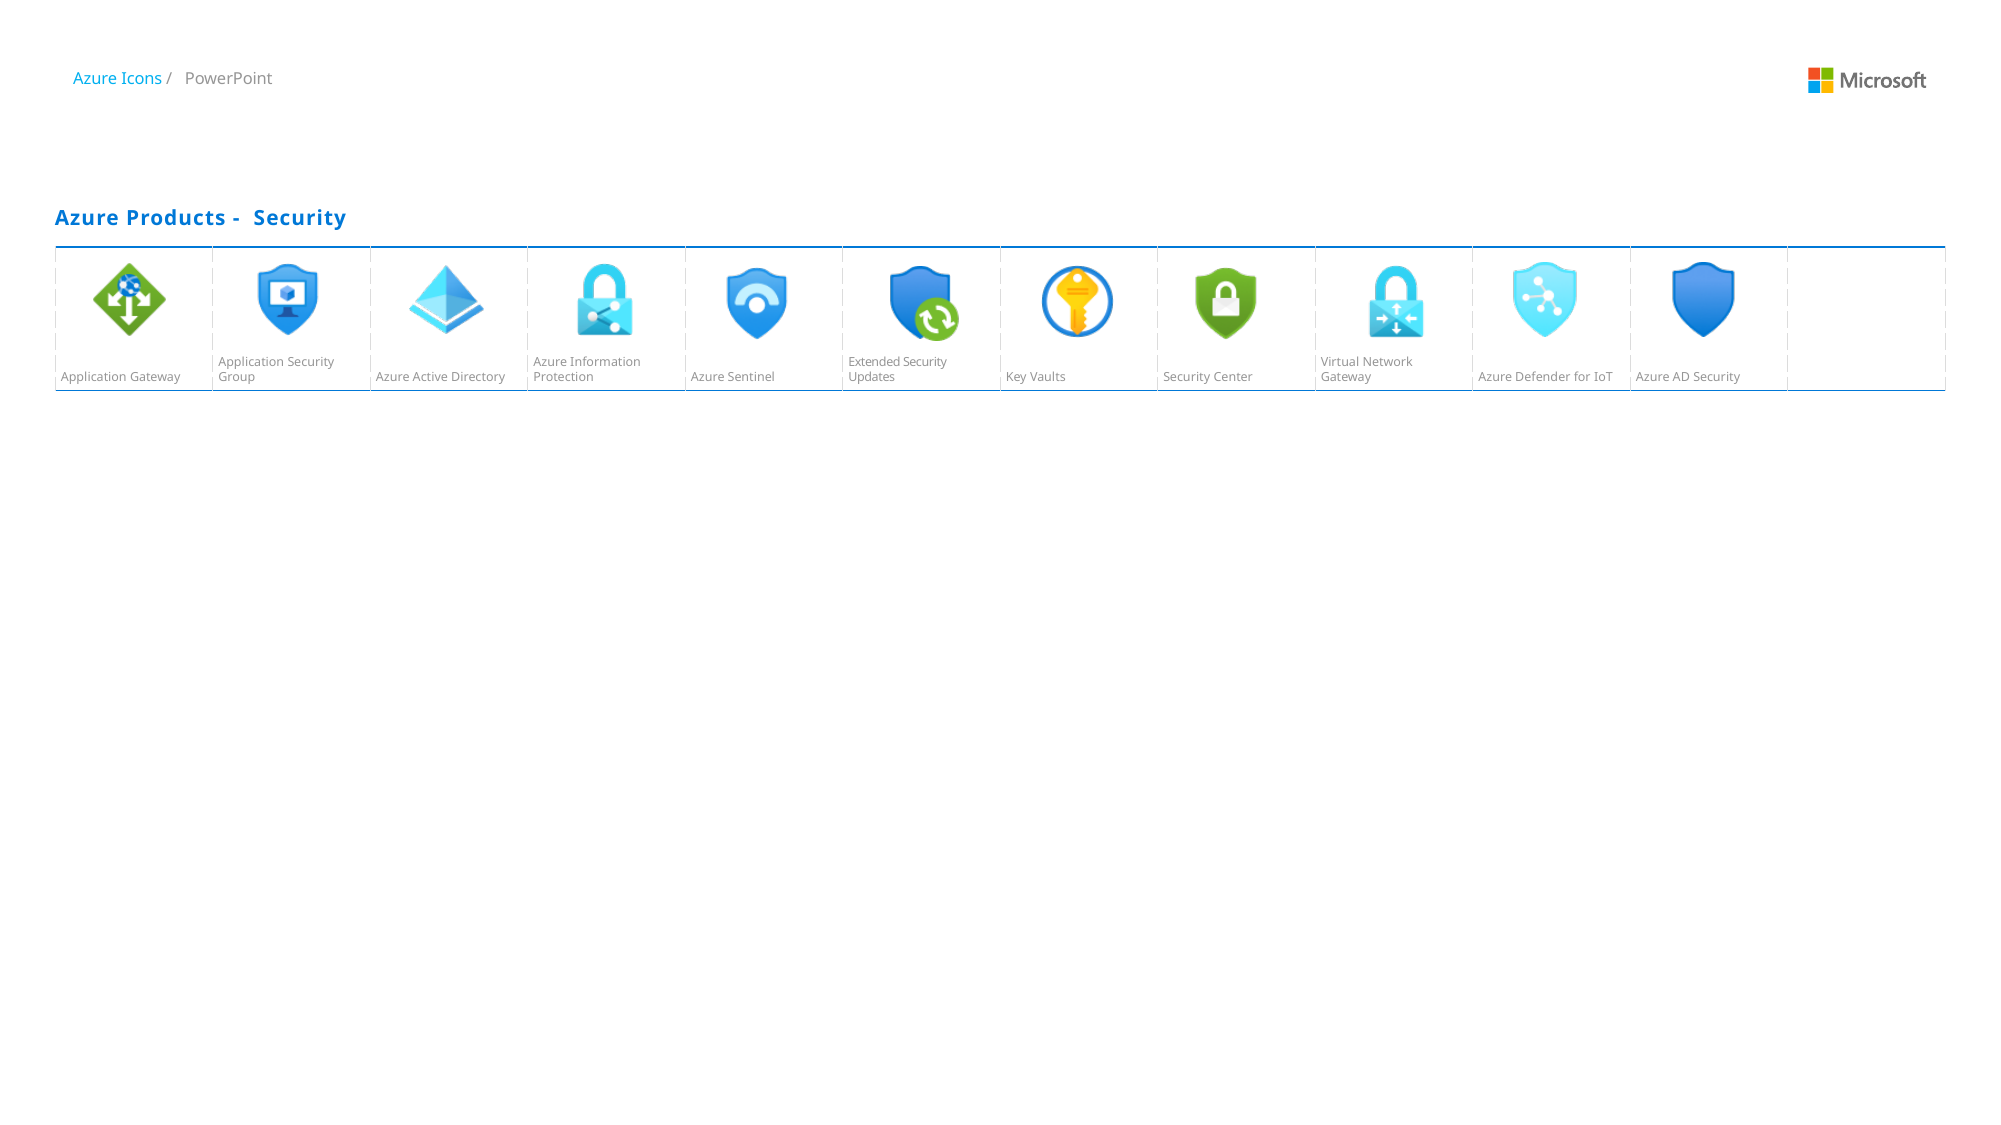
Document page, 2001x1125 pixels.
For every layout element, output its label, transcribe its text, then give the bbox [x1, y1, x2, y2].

table_cell Azure AD Security [1630, 248, 1787, 390]
picture [122, 72, 126, 82]
table_cell Extended Security Updates [842, 248, 1000, 390]
table_cell Application Security Group [212, 248, 370, 390]
table_cell Application Gateway [55, 248, 212, 390]
picture [1507, 262, 1583, 338]
picture [886, 266, 962, 342]
table_cell [1787, 248, 1945, 390]
picture [1665, 262, 1741, 338]
picture [408, 262, 484, 338]
table_cell Virtual Network Gateway [1315, 248, 1472, 390]
table_header Azure Products - Security [55, 97, 1945, 246]
table_cell Azure Sentinel [685, 248, 842, 390]
table_cell Azure Active Directory [370, 248, 527, 390]
table_cell Security Center [1157, 248, 1315, 390]
picture [1358, 264, 1434, 340]
picture [567, 262, 643, 338]
picture [1039, 264, 1115, 340]
picture [250, 262, 326, 338]
picture [719, 266, 795, 342]
table_cell Azure Defender for IoT [1472, 248, 1630, 390]
picture [91, 262, 167, 338]
picture [1188, 266, 1264, 342]
table_cell Key Vaults [1000, 248, 1157, 390]
table_cell Azure Information Protection [527, 248, 685, 390]
